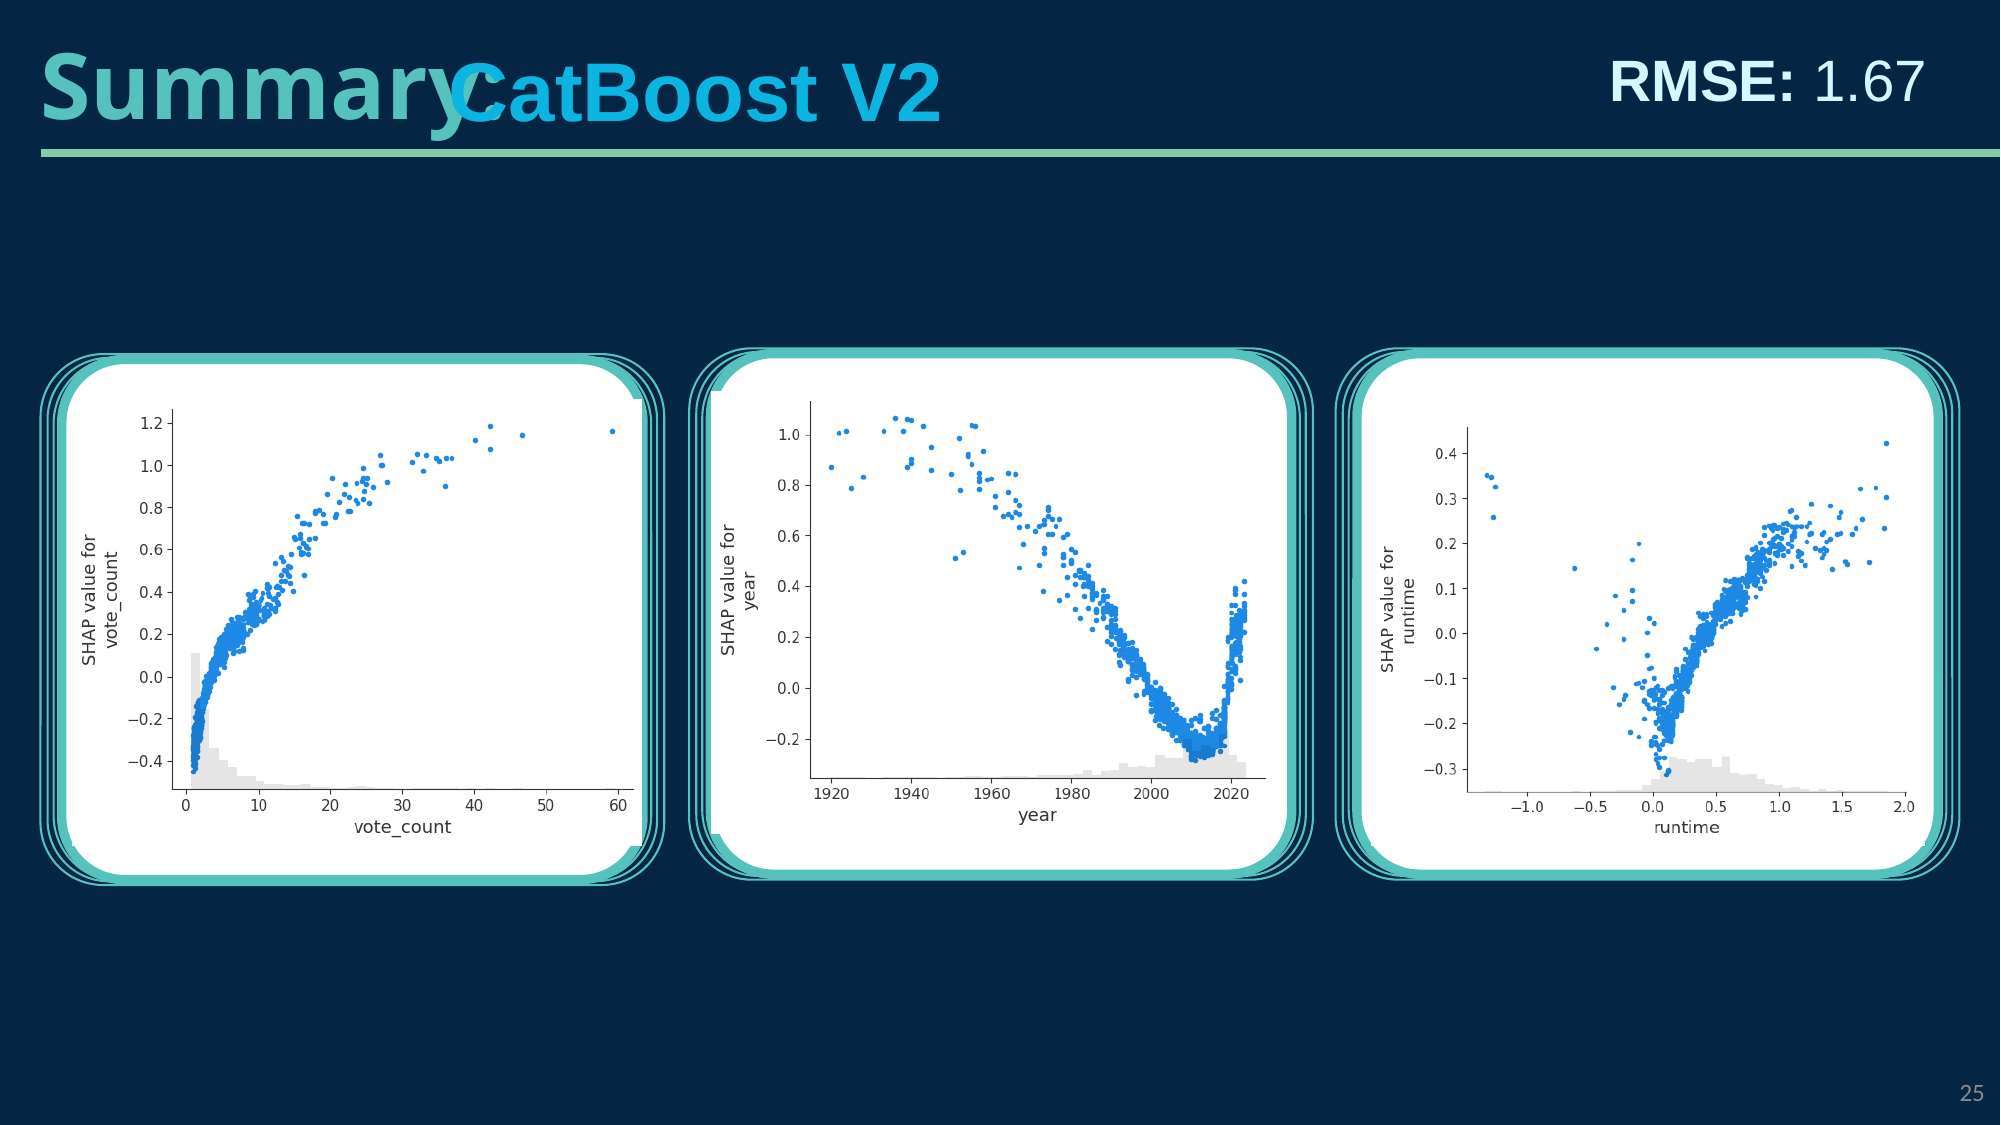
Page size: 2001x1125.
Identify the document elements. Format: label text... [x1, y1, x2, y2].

picture [72, 399, 643, 846]
picture [1371, 417, 1925, 846]
text_box RMSE: 1.67 [1594, 35, 1983, 121]
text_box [1335, 348, 1960, 880]
text_box CatBoost V2 [433, 30, 983, 146]
text_box Summary: [25, 33, 1813, 191]
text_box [40, 354, 665, 885]
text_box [689, 348, 1313, 880]
picture [711, 391, 1273, 834]
slide_number 25 [1550, 1061, 2000, 1122]
